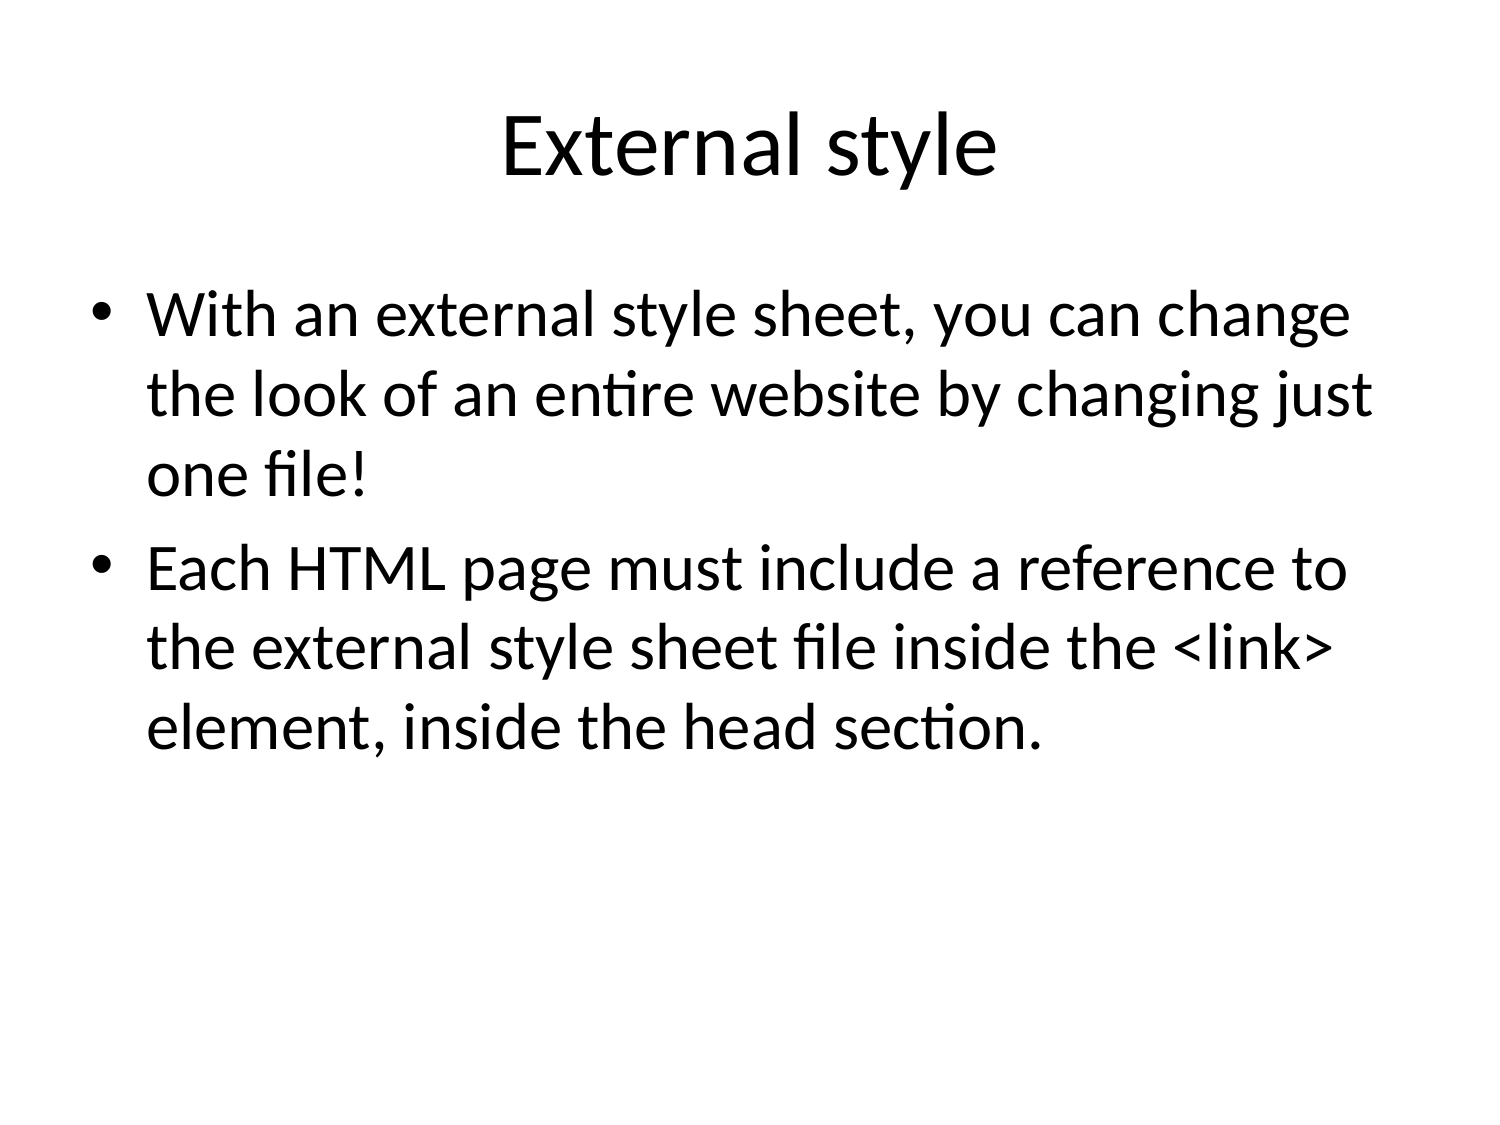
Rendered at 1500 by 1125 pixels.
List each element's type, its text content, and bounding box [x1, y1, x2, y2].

title External style [75, 45, 1425, 233]
list With an external style sheet, you can change the look of an entire website by changing just one file! Each HTML page must include a reference to the external style sheet file inside the <link> element, inside the head section. [75, 262, 1425, 1005]
